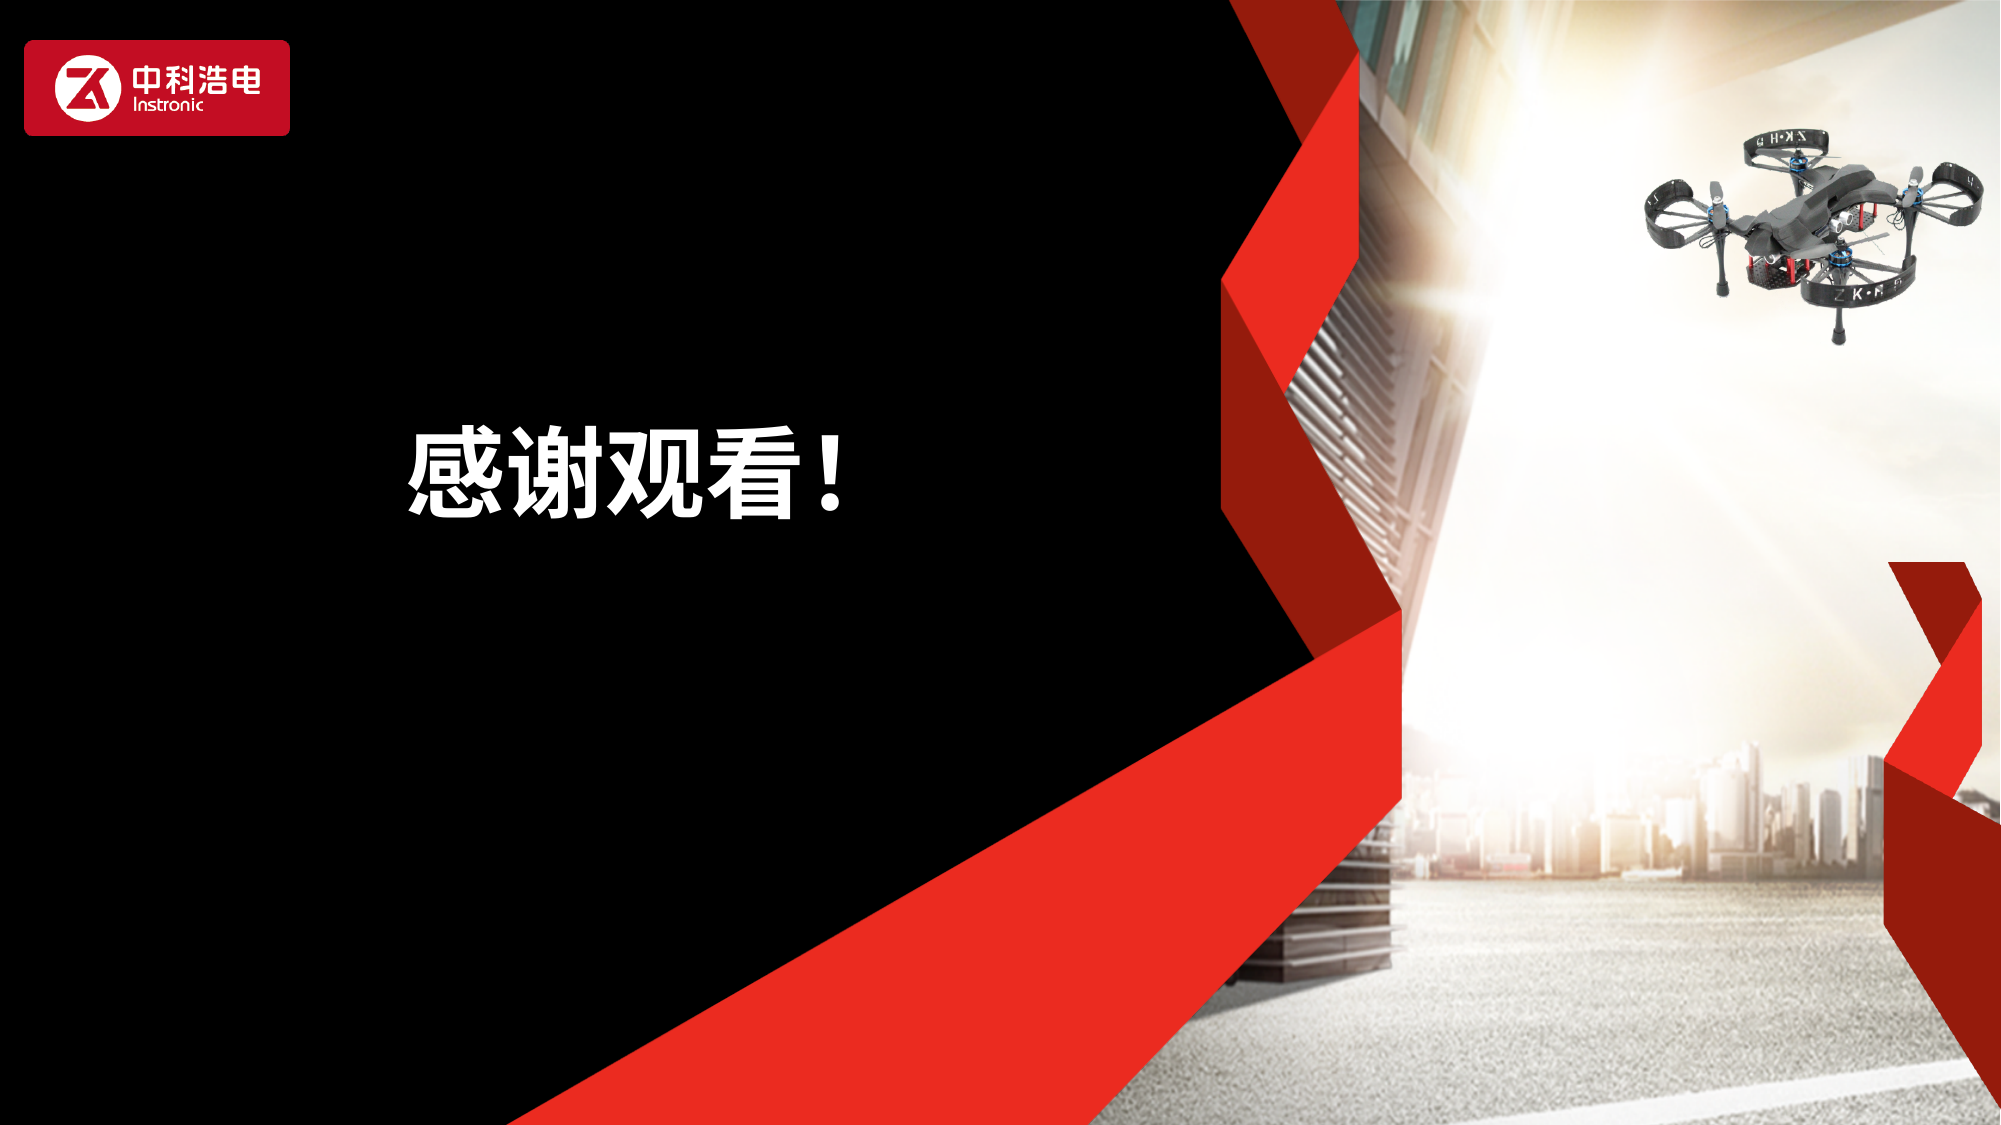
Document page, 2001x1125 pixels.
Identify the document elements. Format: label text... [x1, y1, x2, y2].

text_box 感谢观看！ [391, 402, 497, 538]
picture [24, 40, 290, 136]
picture [497, 0, 2001, 1125]
